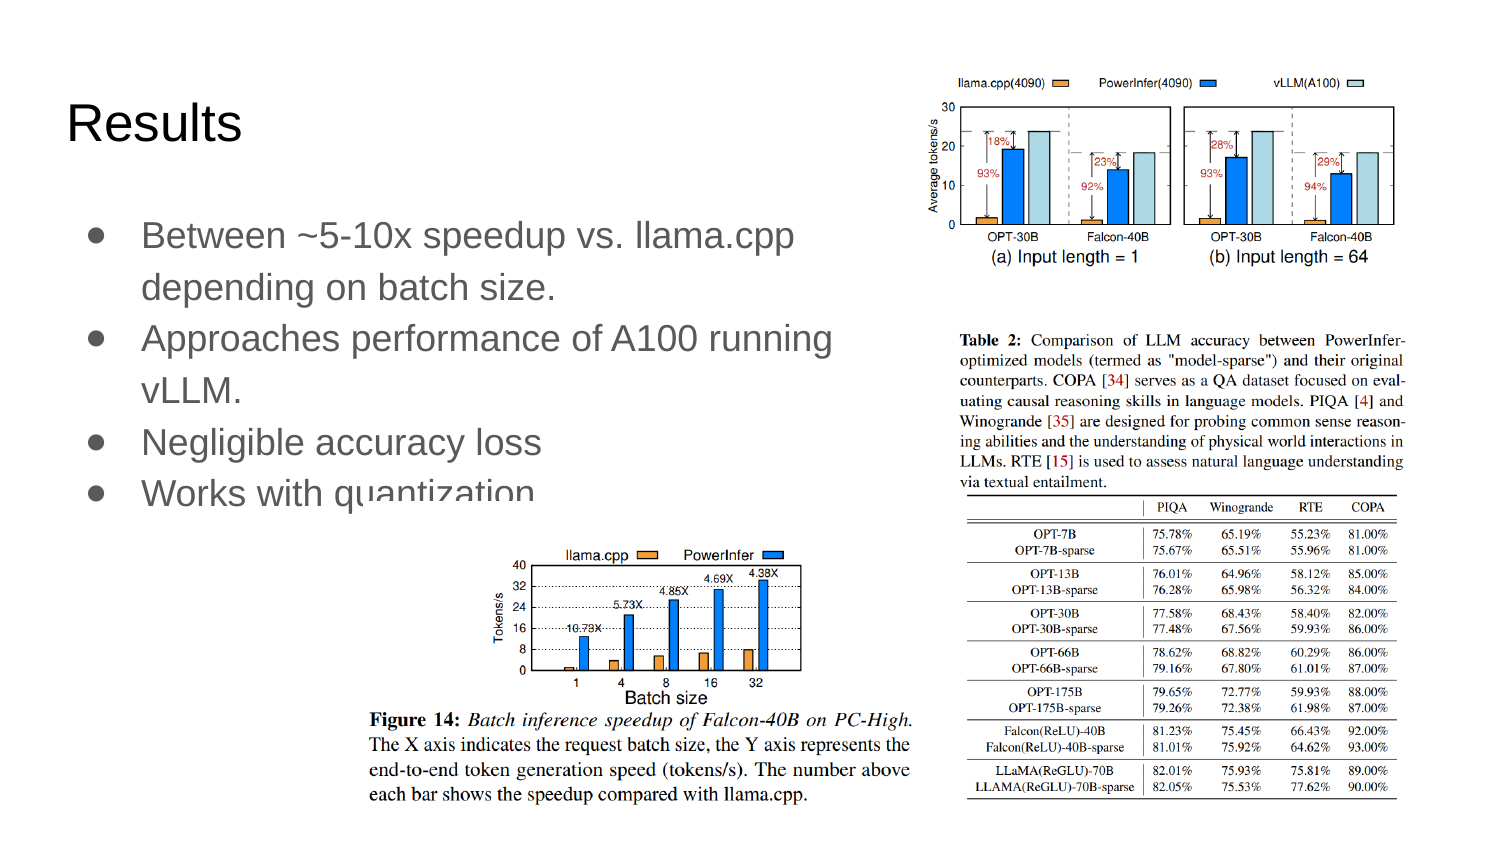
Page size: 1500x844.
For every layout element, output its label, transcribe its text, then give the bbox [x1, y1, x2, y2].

picture [945, 325, 1422, 809]
picture [363, 501, 927, 826]
title Results [51, 72, 884, 167]
picture [885, 72, 1470, 271]
list Between ~5-10x speedup vs. llama.cpp depending on batch size. Approaches performance of A100 running vLLM. Negligible accuracy loss Works with quantization [51, 189, 926, 750]
